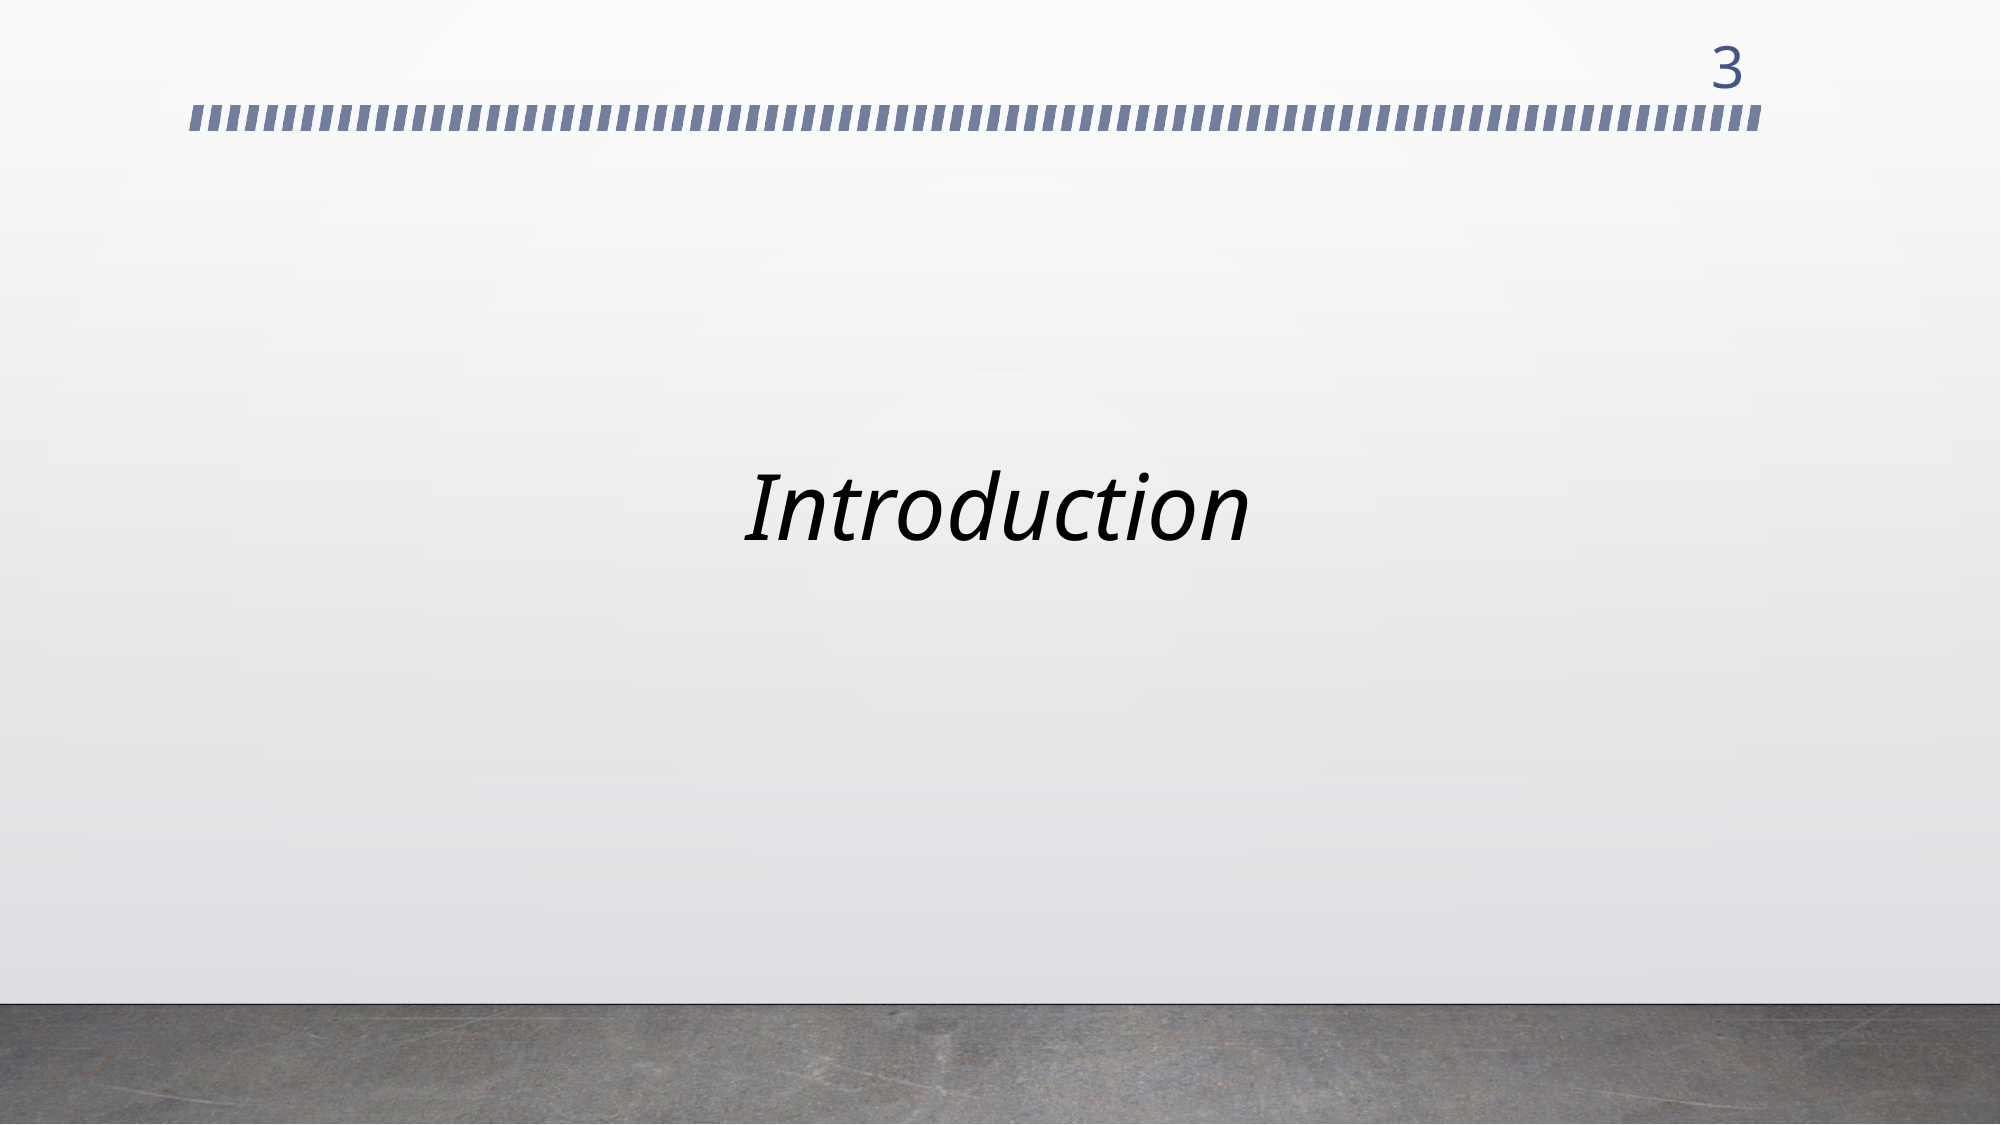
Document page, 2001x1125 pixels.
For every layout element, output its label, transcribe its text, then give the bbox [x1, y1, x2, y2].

title Introduction [137, 453, 1863, 672]
picture [0, 1004, 2000, 1124]
slide_number 3 [1626, 22, 1760, 106]
